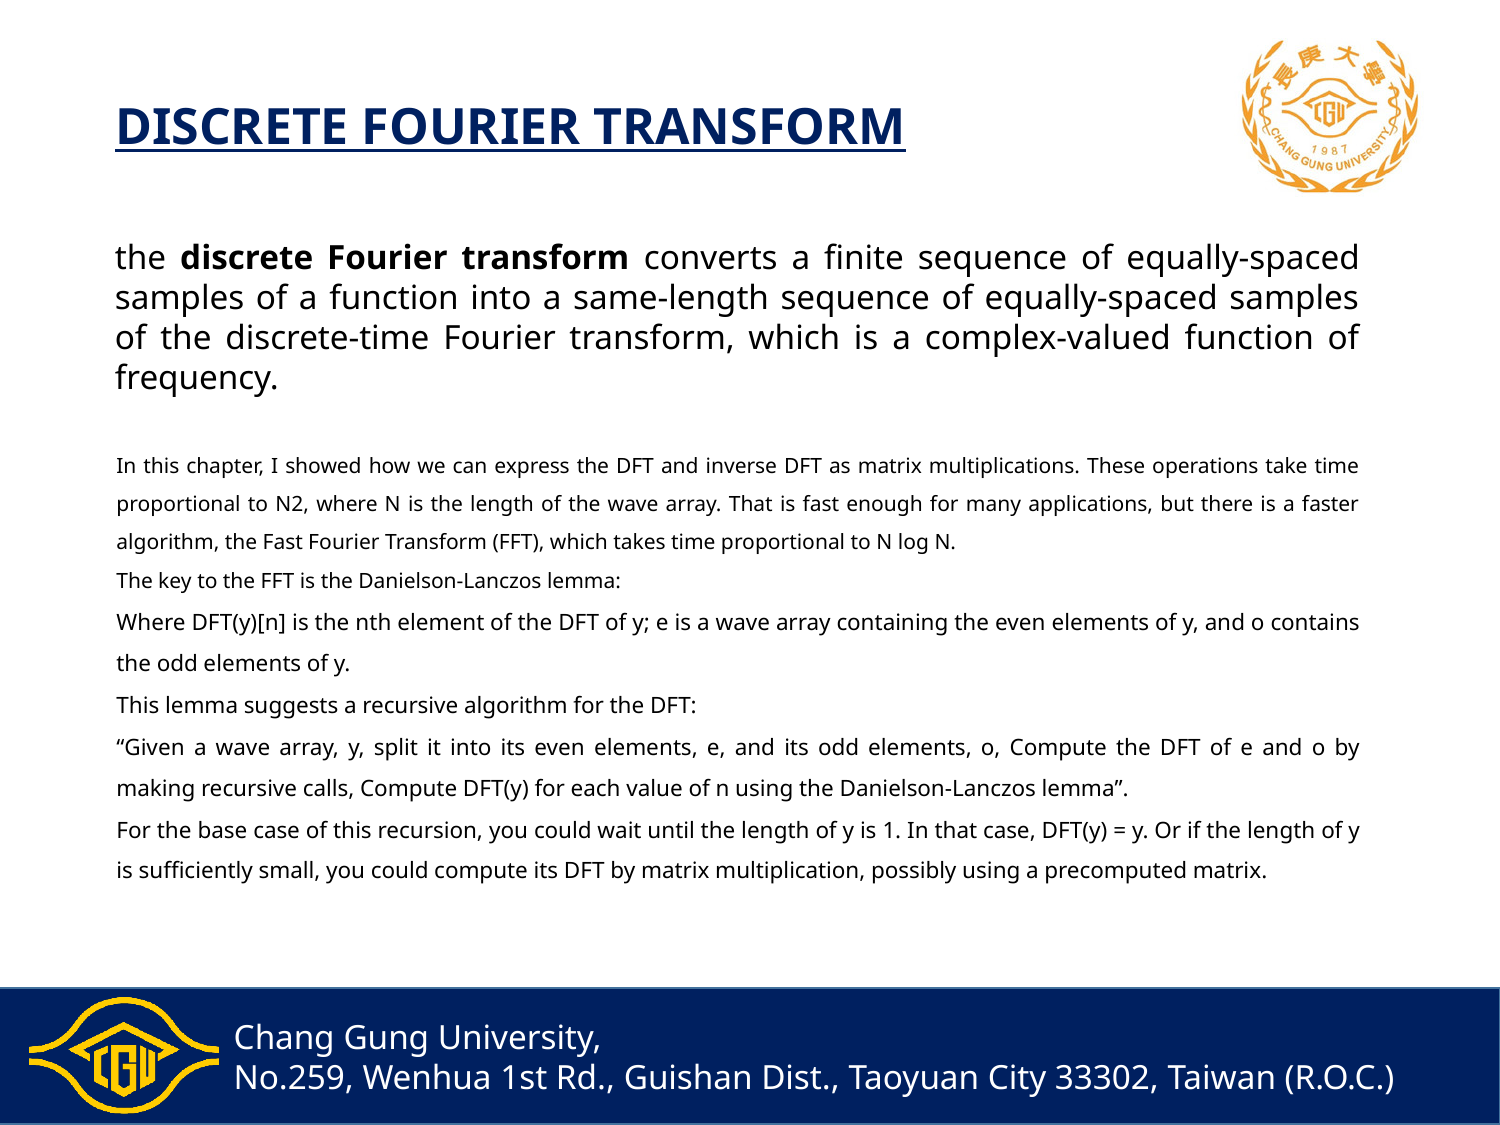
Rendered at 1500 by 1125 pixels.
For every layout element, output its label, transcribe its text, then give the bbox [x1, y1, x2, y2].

list DISCRETE FOURIER TRANSFORM [100, 94, 1069, 212]
text_box the discrete Fourier transform converts a finite sequence of equally-spaced samples of a function into a same-length sequence of equally-spaced samples of the discrete-time Fourier transform, which is a complex-valued function of frequency. [100, 228, 1376, 404]
picture [29, 997, 219, 1114]
text_box In this chapter, I showed how we can express the DFT and inverse DFT as matrix multiplications. These operations take time proportional to N2, where N is the length of the wave array. That is fast enough for many applications, but there is a faster algorithm, the Fast Fourier Transform (FFT), which takes time proportional to N log N. The key to the FFT is the Danielson-Lanczos lemma: Where DFT(y)[n] is the nth element of the DFT of y; e is a wave array containing the even elements of y, and o contains the odd elements of y. This lemma suggests a recursive algorithm for the DFT: “Given a wave array, y, split it into its even elements, e, and its odd elements, o, Compute the DFT of e and o by making recursive calls, Compute DFT(y) for each value of n using the Danielson-Lanczos lemma”. For the base case of this recursion, you could wait until the length of y is 1. In that case, DFT(y) = y. Or if the length of y is sufficiently small, you could compute its DFT by matrix multiplication, possibly using a precomputed matrix. [29, 432, 1377, 941]
text_box Chang Gung University, No.259, Wenhua 1st Rd., Guishan Dist., Taoyuan City 33302, Taiwan (R.O.C.) [0, 987, 1500, 1125]
picture [1234, 22, 1424, 212]
